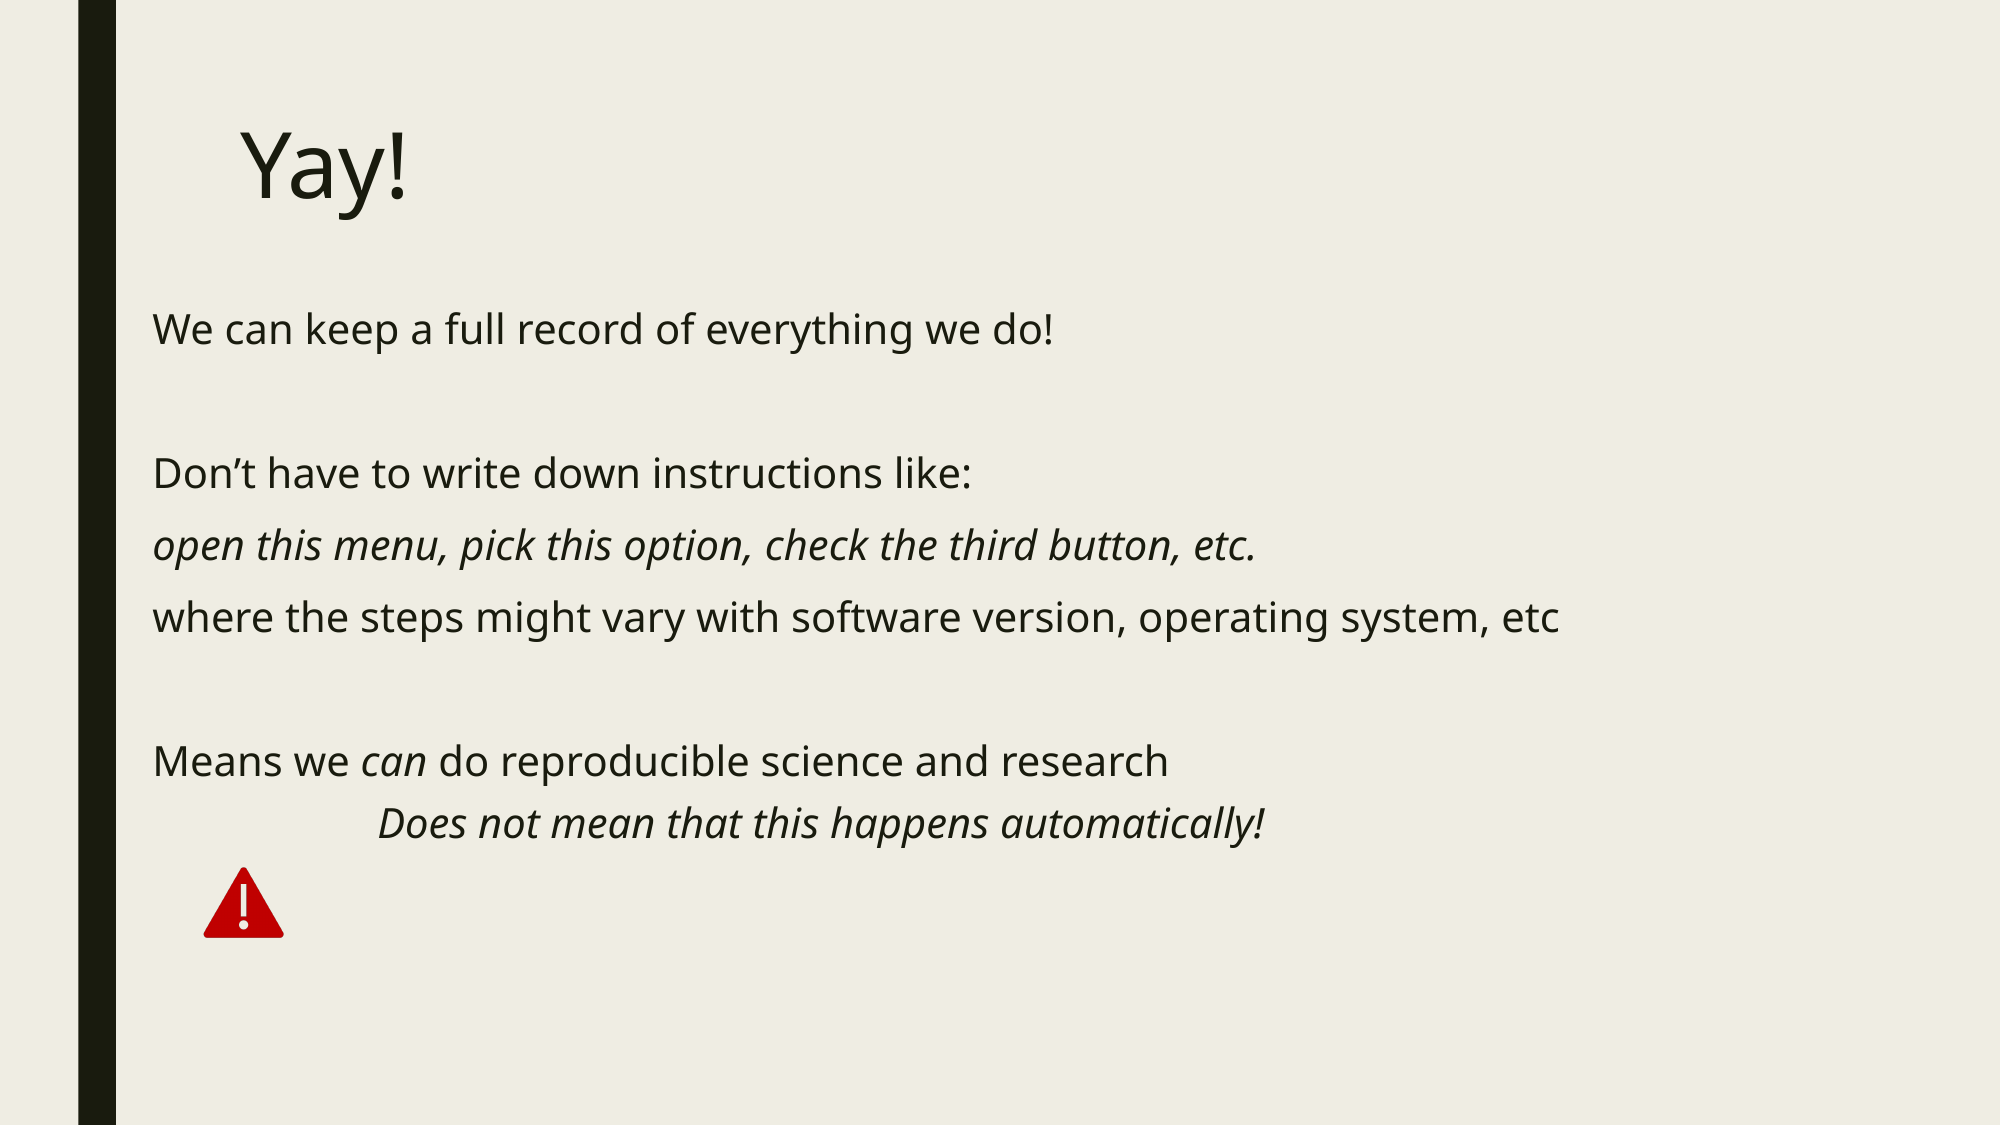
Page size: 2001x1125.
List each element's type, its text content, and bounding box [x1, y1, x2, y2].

list We can keep a full record of everything we do! Don’t have to write down instructions like: open this menu, pick this option, check the third button, etc. where the steps might vary with software version, operating system, etc Means we can do reproducible science and research Does not mean that this happens automatically! [137, 299, 1894, 1014]
picture [199, 857, 288, 947]
title Yay! [225, 112, 1800, 299]
